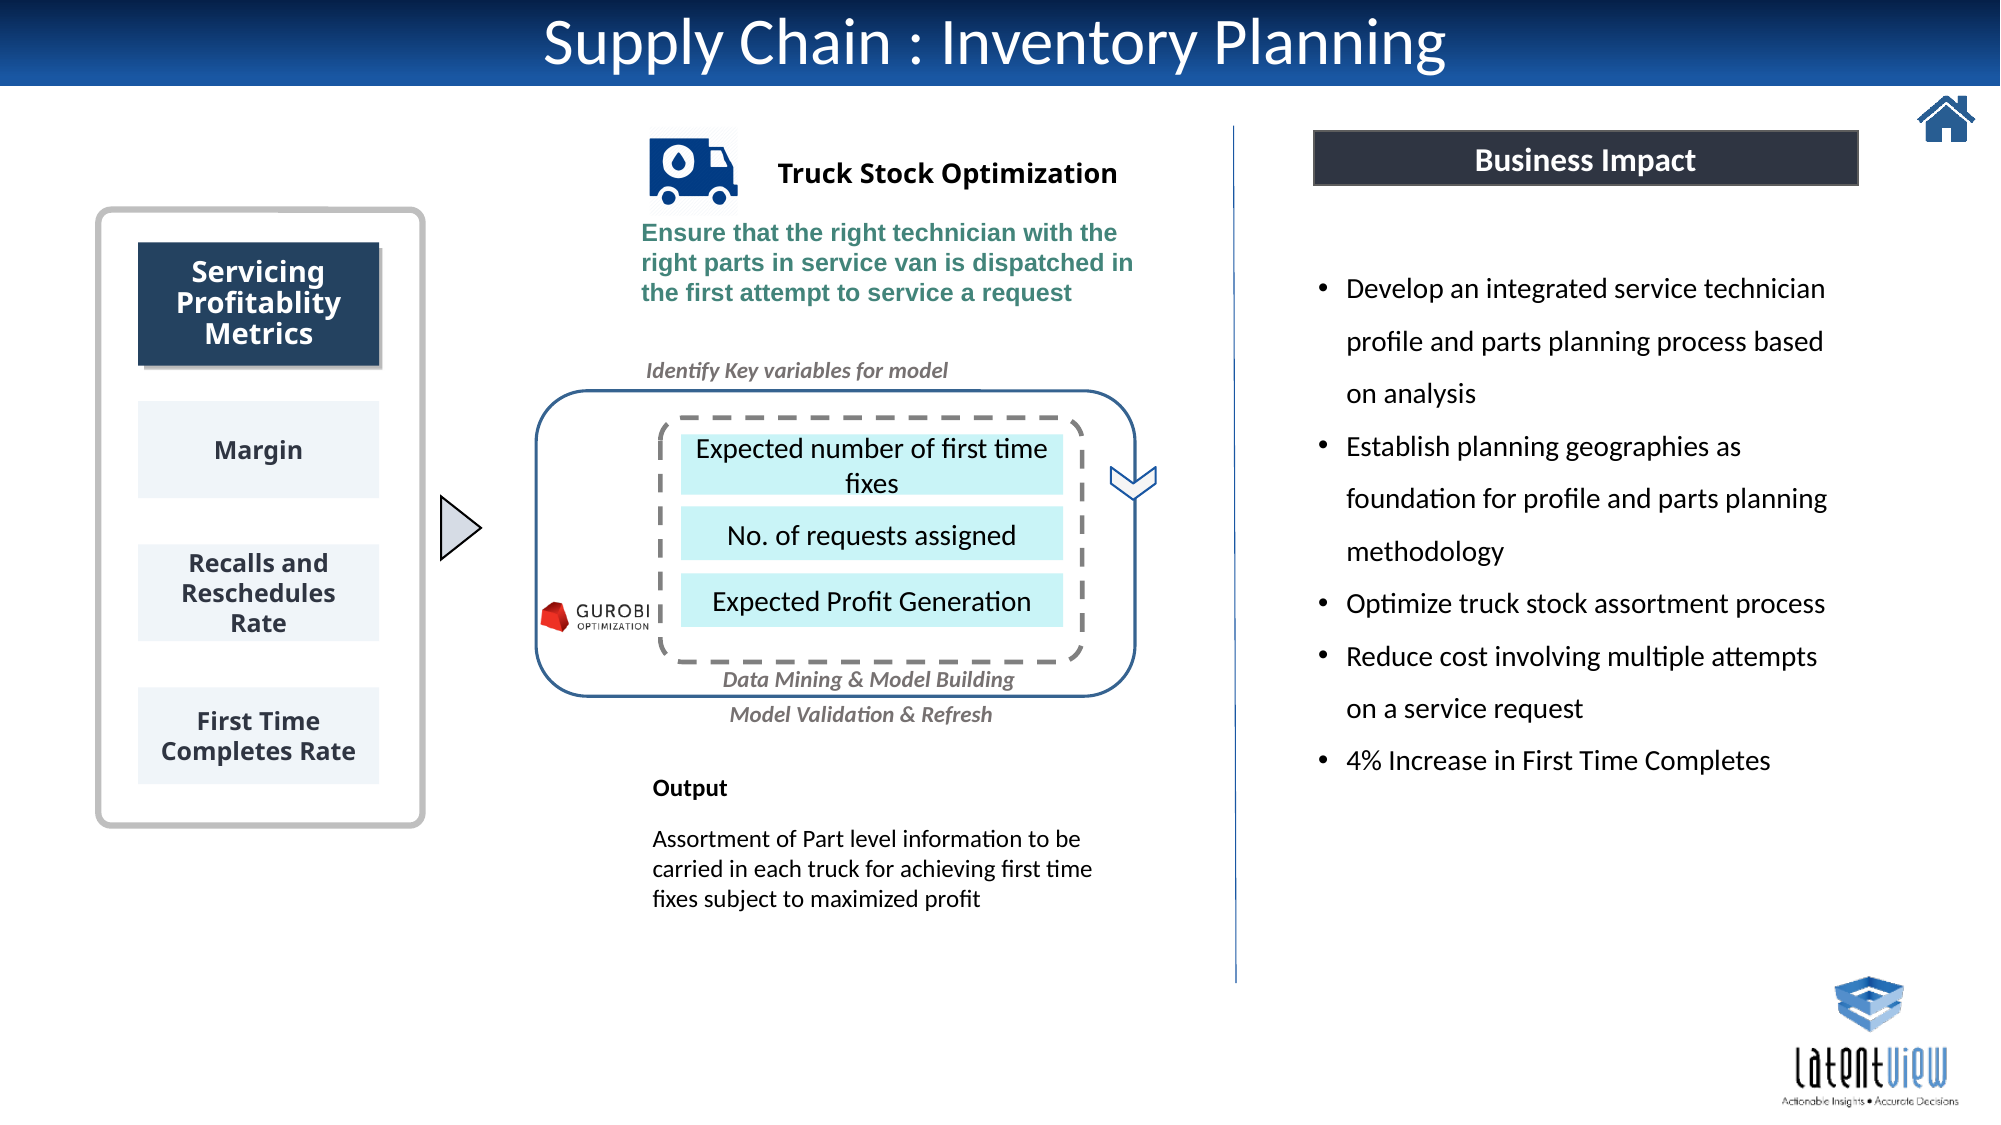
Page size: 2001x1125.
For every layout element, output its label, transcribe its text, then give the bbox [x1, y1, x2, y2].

title Supply Chain : Inventory Planning [98, 9, 1894, 77]
text_box Identify Key variables for model [631, 348, 964, 389]
text_box Assortment of Part level information to be carried in each truck for achieving first time fixes subject to maximized profit [637, 814, 1159, 920]
text_box Truck Stock Optimization [740, 149, 1156, 197]
text_box Develop an integrated service technician profile and parts planning process based on analysis Establish planning geographies as foundation for profile and parts planning methodology Optimize truck stock assortment process Reduce cost involving multiple attempts on a service request 4% Increase in First Time Completes [1303, 244, 1865, 785]
text_box First Time Completes Rate [138, 687, 380, 785]
picture [540, 600, 649, 633]
text_box Ensure that the right technician with the right parts in service van is dispatched in the first attempt to service a request [626, 209, 1163, 314]
picture [648, 126, 738, 216]
text_box [535, 389, 1137, 698]
text_box Output [638, 763, 743, 809]
text_box [440, 494, 483, 562]
text_box Margin [138, 401, 380, 499]
text_box Servicing Profitablity Metrics [138, 242, 380, 366]
text_box [98, 209, 423, 826]
text_box Expected number of first time fixes [680, 433, 1064, 496]
picture [1889, 88, 2000, 149]
picture [1754, 959, 1988, 1125]
text_box [1110, 467, 1156, 500]
text_box Recalls and Reschedules Rate [138, 544, 380, 642]
text_box Data Mining & Model Building [708, 657, 1031, 700]
text_box Business Impact [1313, 130, 1859, 186]
text_box Model Validation & Refresh [714, 692, 1009, 735]
